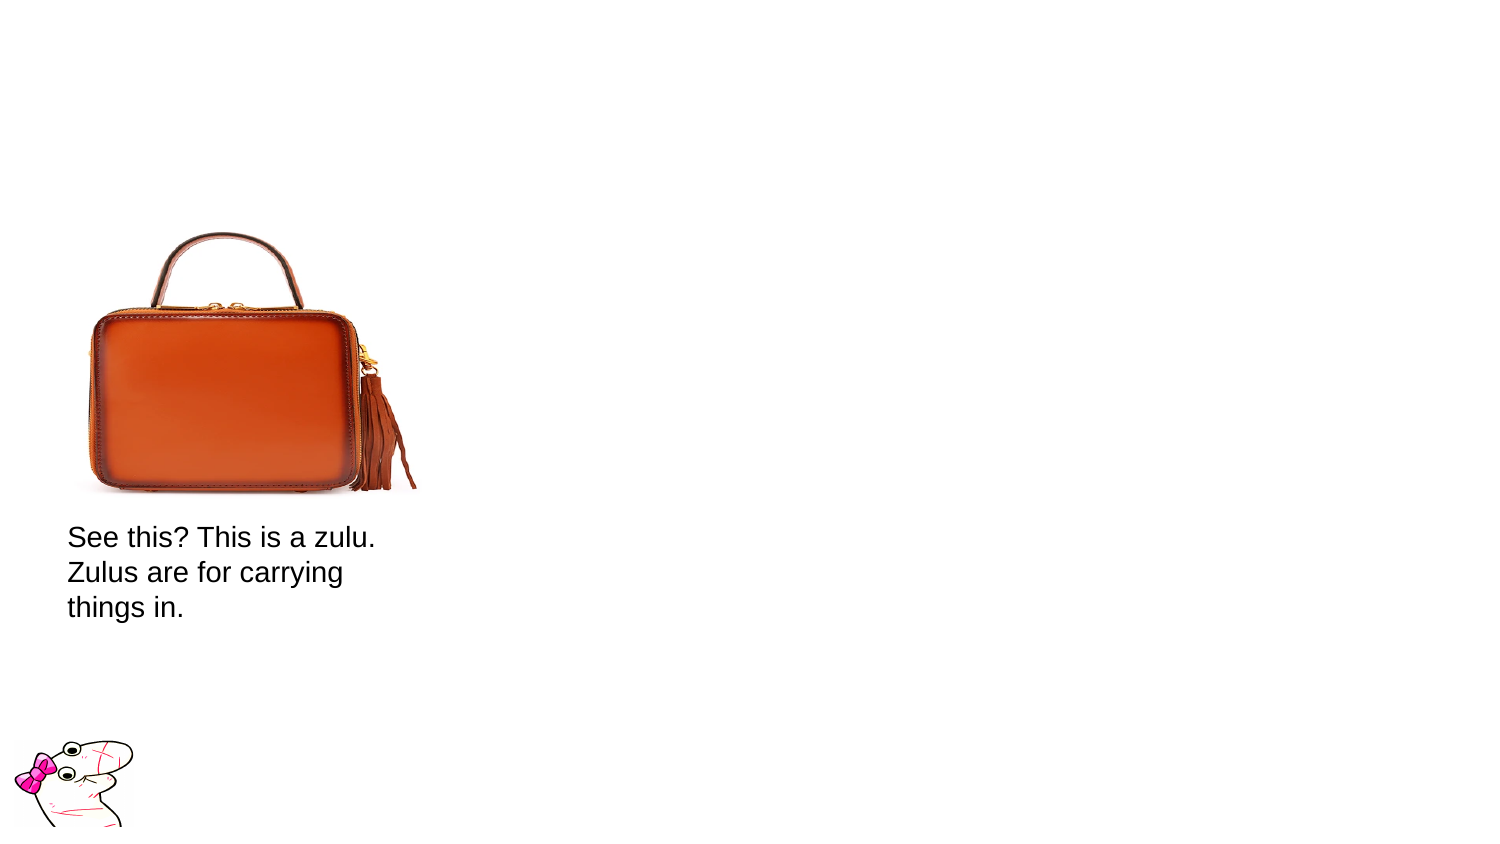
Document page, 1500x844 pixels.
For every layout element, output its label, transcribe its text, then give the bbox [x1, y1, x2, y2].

picture [13, 739, 134, 827]
picture [73, 224, 422, 504]
text_box See this? This is a zulu. Zulus are for carrying things in. [52, 503, 443, 638]
